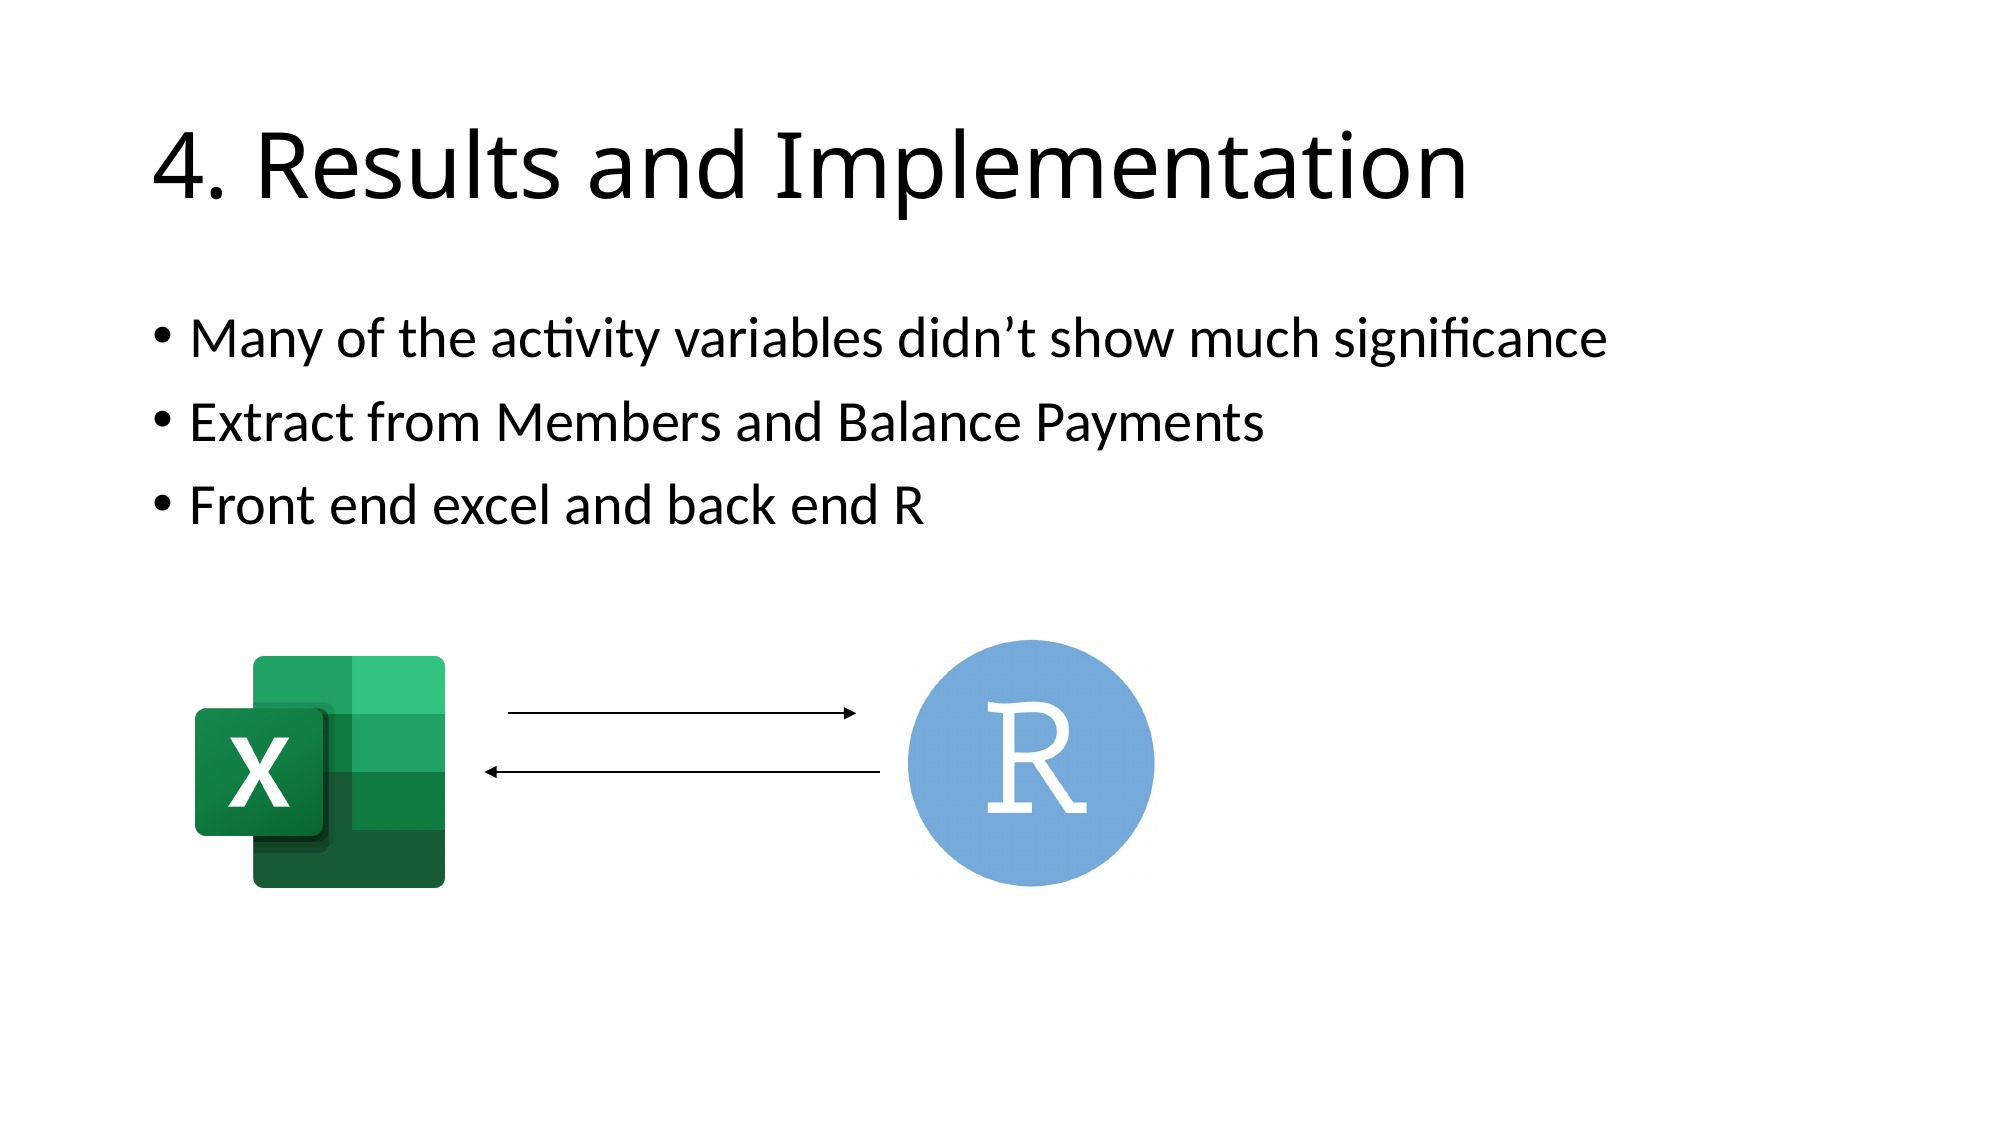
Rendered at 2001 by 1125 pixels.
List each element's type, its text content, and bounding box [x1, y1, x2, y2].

list Many of the activity variables didn’t show much significance Extract from Members and Balance Payments Front end excel and back end R [137, 299, 1863, 563]
picture [195, 656, 445, 888]
title 4. Results and Implementation [137, 59, 1863, 278]
picture [906, 638, 1156, 888]
